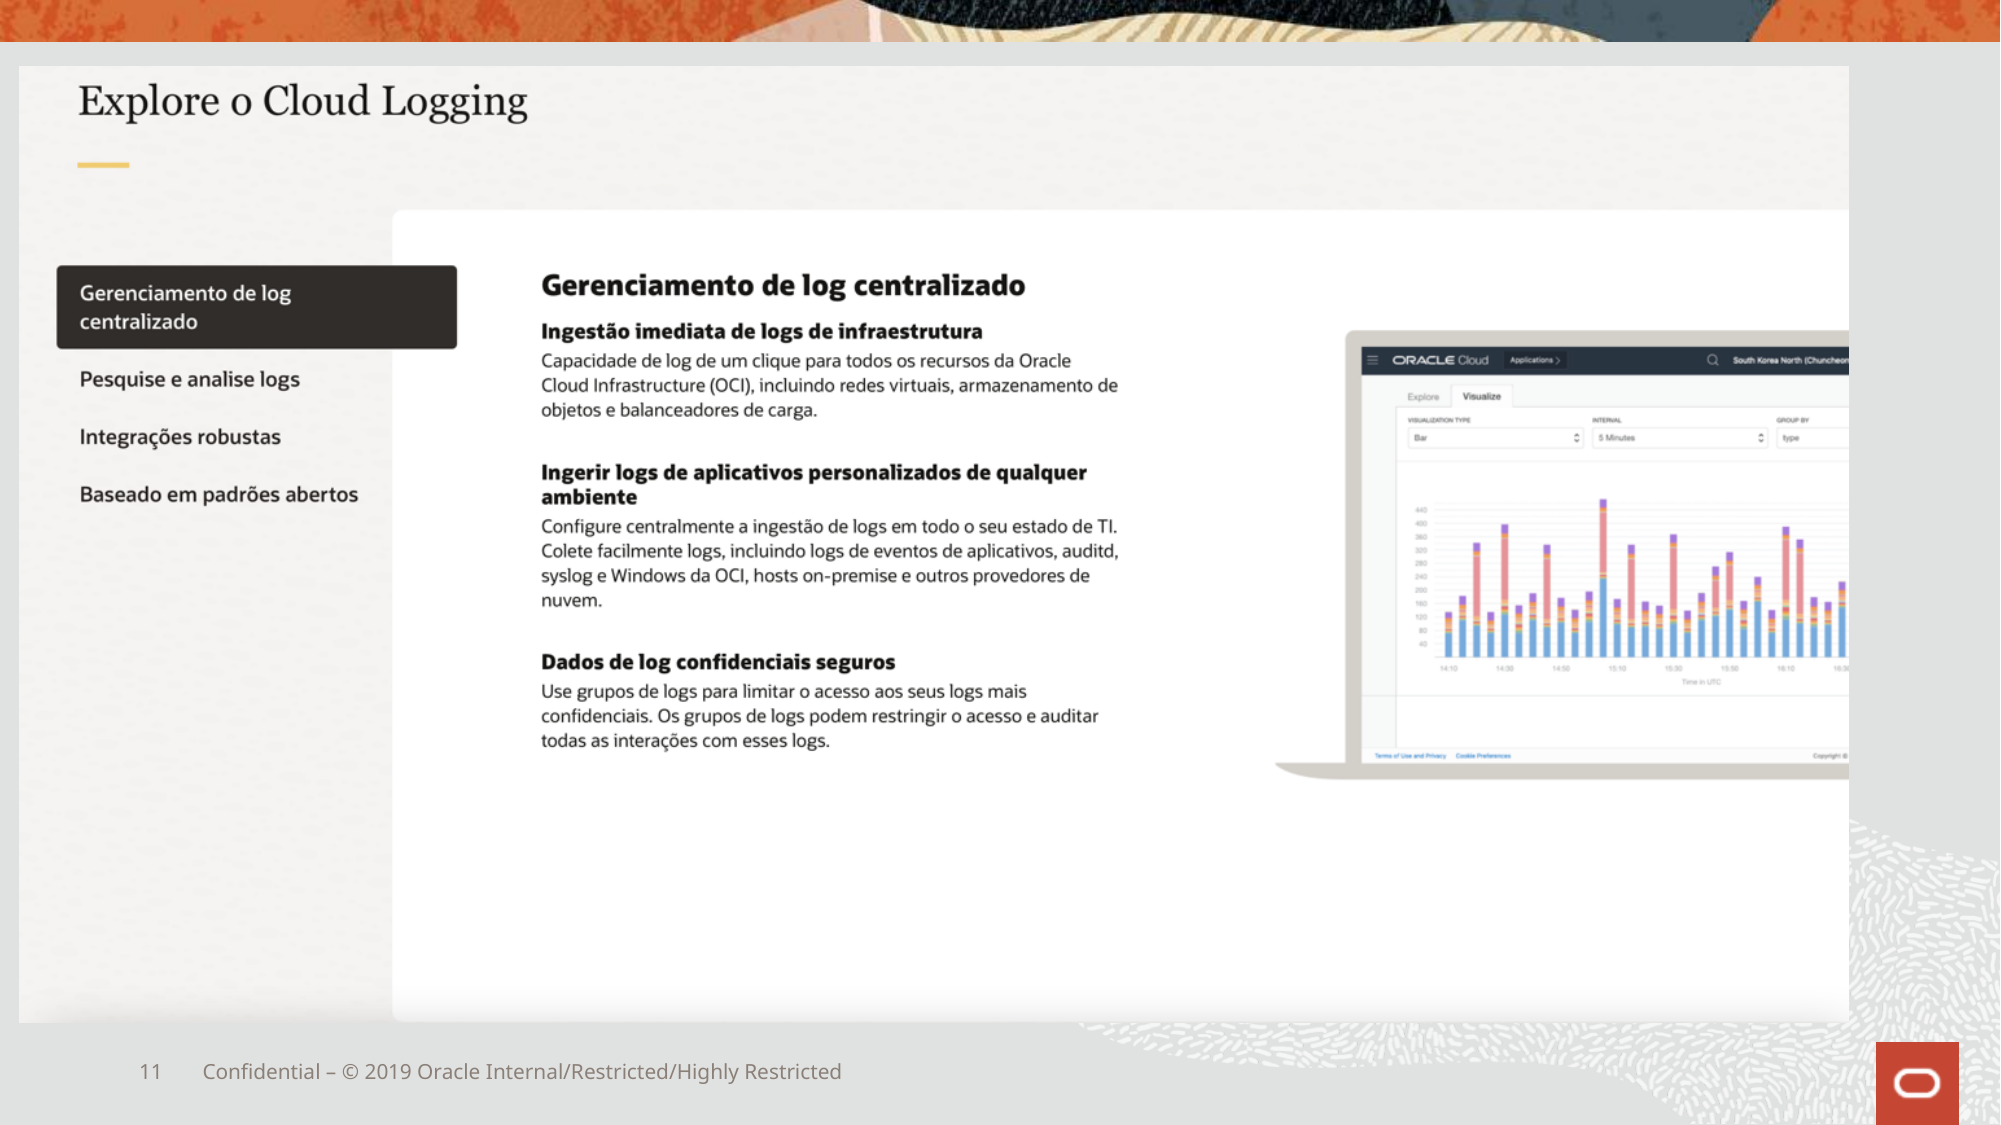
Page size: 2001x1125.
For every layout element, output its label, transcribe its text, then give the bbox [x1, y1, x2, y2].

picture [0, 0, 2000, 42]
slide_number 11 [124, 1042, 188, 1103]
footer Confidential – © 2019 Oracle Internal/Restricted/Highly Restricted [188, 1042, 863, 1103]
picture [19, 66, 2000, 1125]
